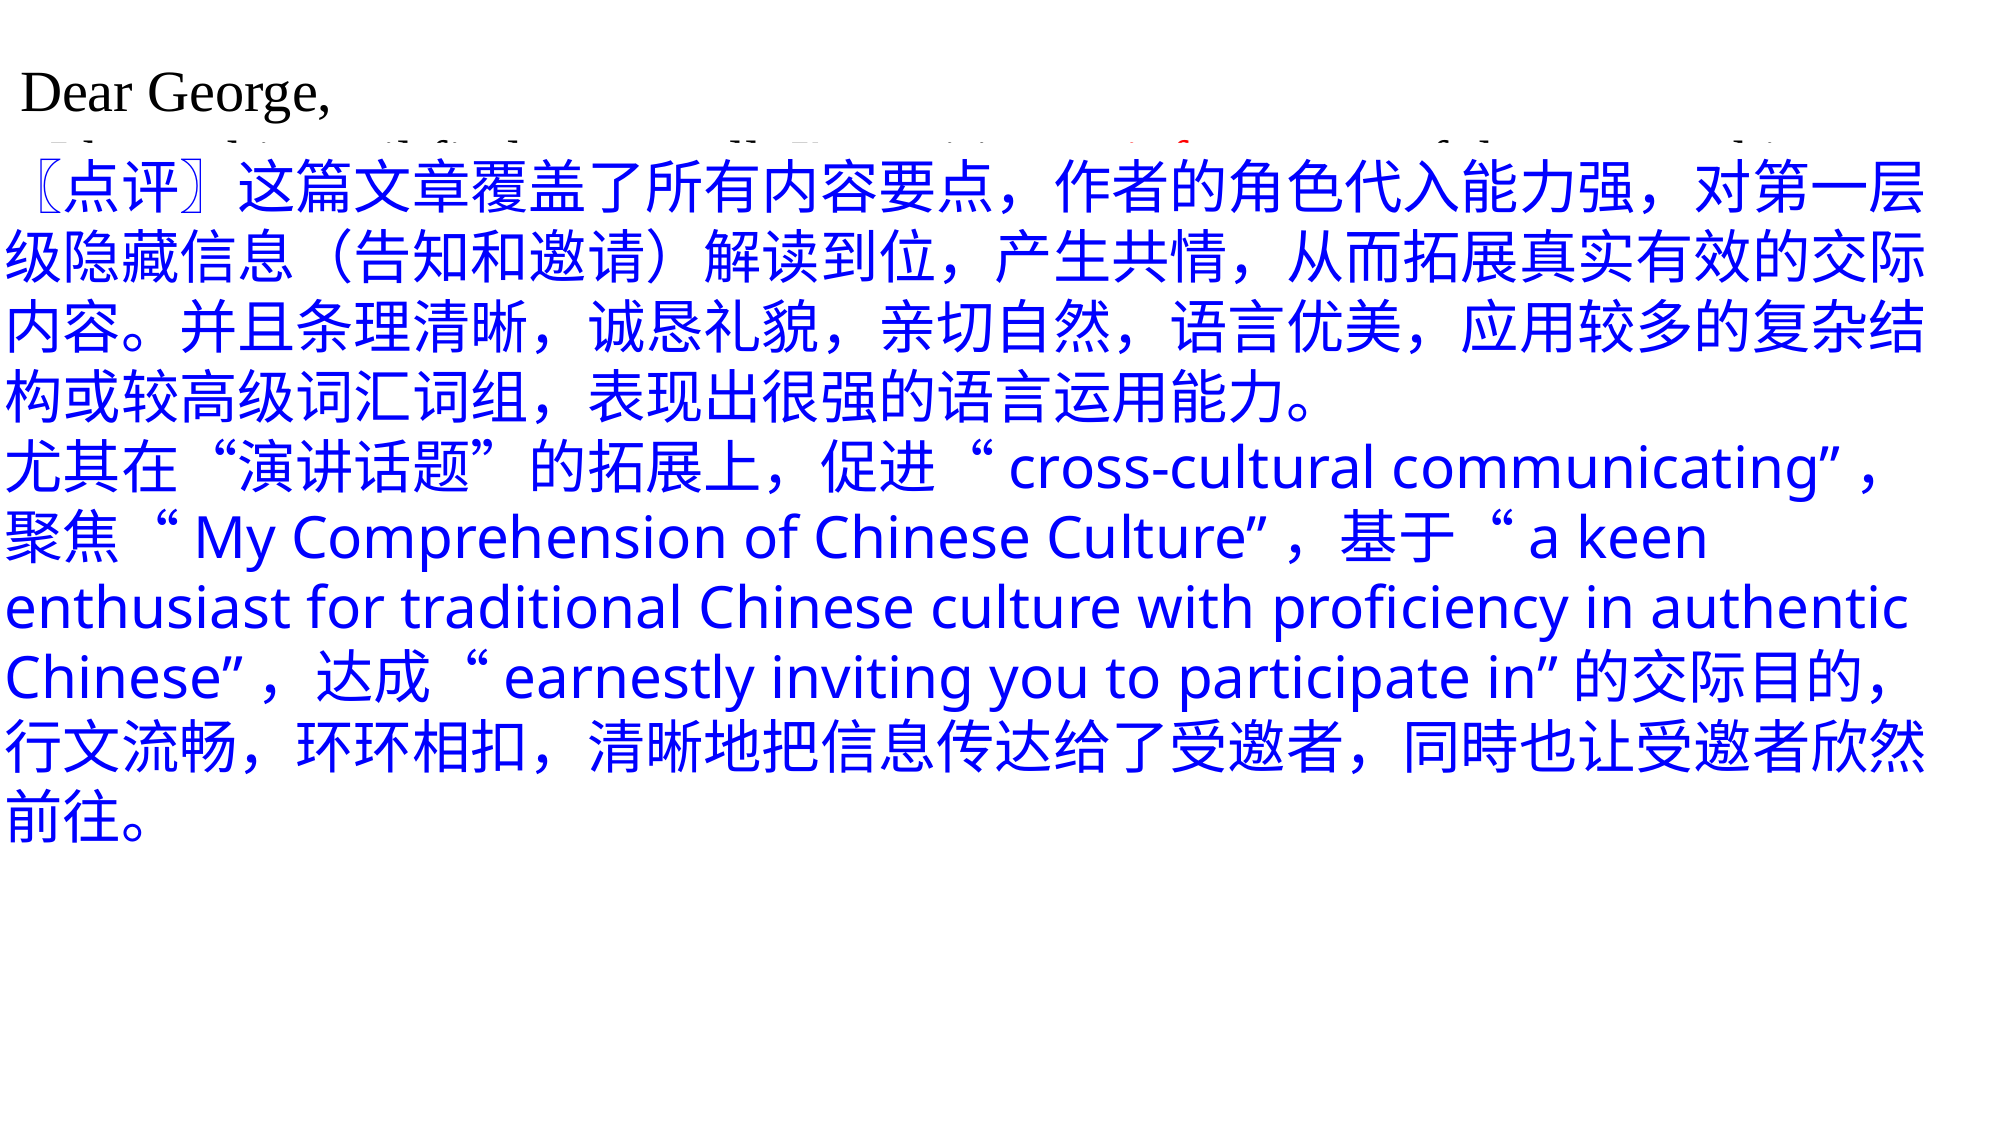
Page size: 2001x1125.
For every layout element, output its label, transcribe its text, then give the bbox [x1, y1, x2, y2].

text_box 〖点评〗这篇文章覆盖了所有内容要点，作者的角色代入能力强，对第一层级隐藏信息（告知和邀请）解读到位，产生共情，从而拓展真实有效的交际内容。并且条理清晰，诚恳礼貌，亲切自然，语言优美，应用较多的复杂结构或较高级词汇词组，表现出很强的语言运用能力。 尤其在“演讲话题”的拓展上，促进“cross-cultural communicating”，聚焦“My Comprehension of Chinese Culture”，基于“a keen enthusiast for traditional Chinese culture with proficiency in authentic Chinese”，达成“earnestly inviting you to participate in”的交际目的，行文流畅，环环相扣，清晰地把信息传达给了受邀者，同時也让受邀者欣然前往。 [0, 142, 1982, 858]
text_box Dear George, I hope this mail finds you well. I'm writing to inform you of the approaching Chinese speech contest, which is organized annually for foreign students. Scheduled to be held at 2:00 pm this Saturday at the auditorium, the event will last approximately 3 hours. Aiming to promote the cross-cultural communicating, the competition will focus on the theme of “My Comprehension of Chinese Culture”. Given that考虑到 you are a keen enthusiast for traditional Chinese culture with proficiency in authentic Chinese, I'm earnestly inviting you to participate in. If you are available and have interest in this, please submit your application on our school website before Wednesday. Hopefully you can harvest a rewarding and enjoyable experience. [5, 45, 1996, 831]
